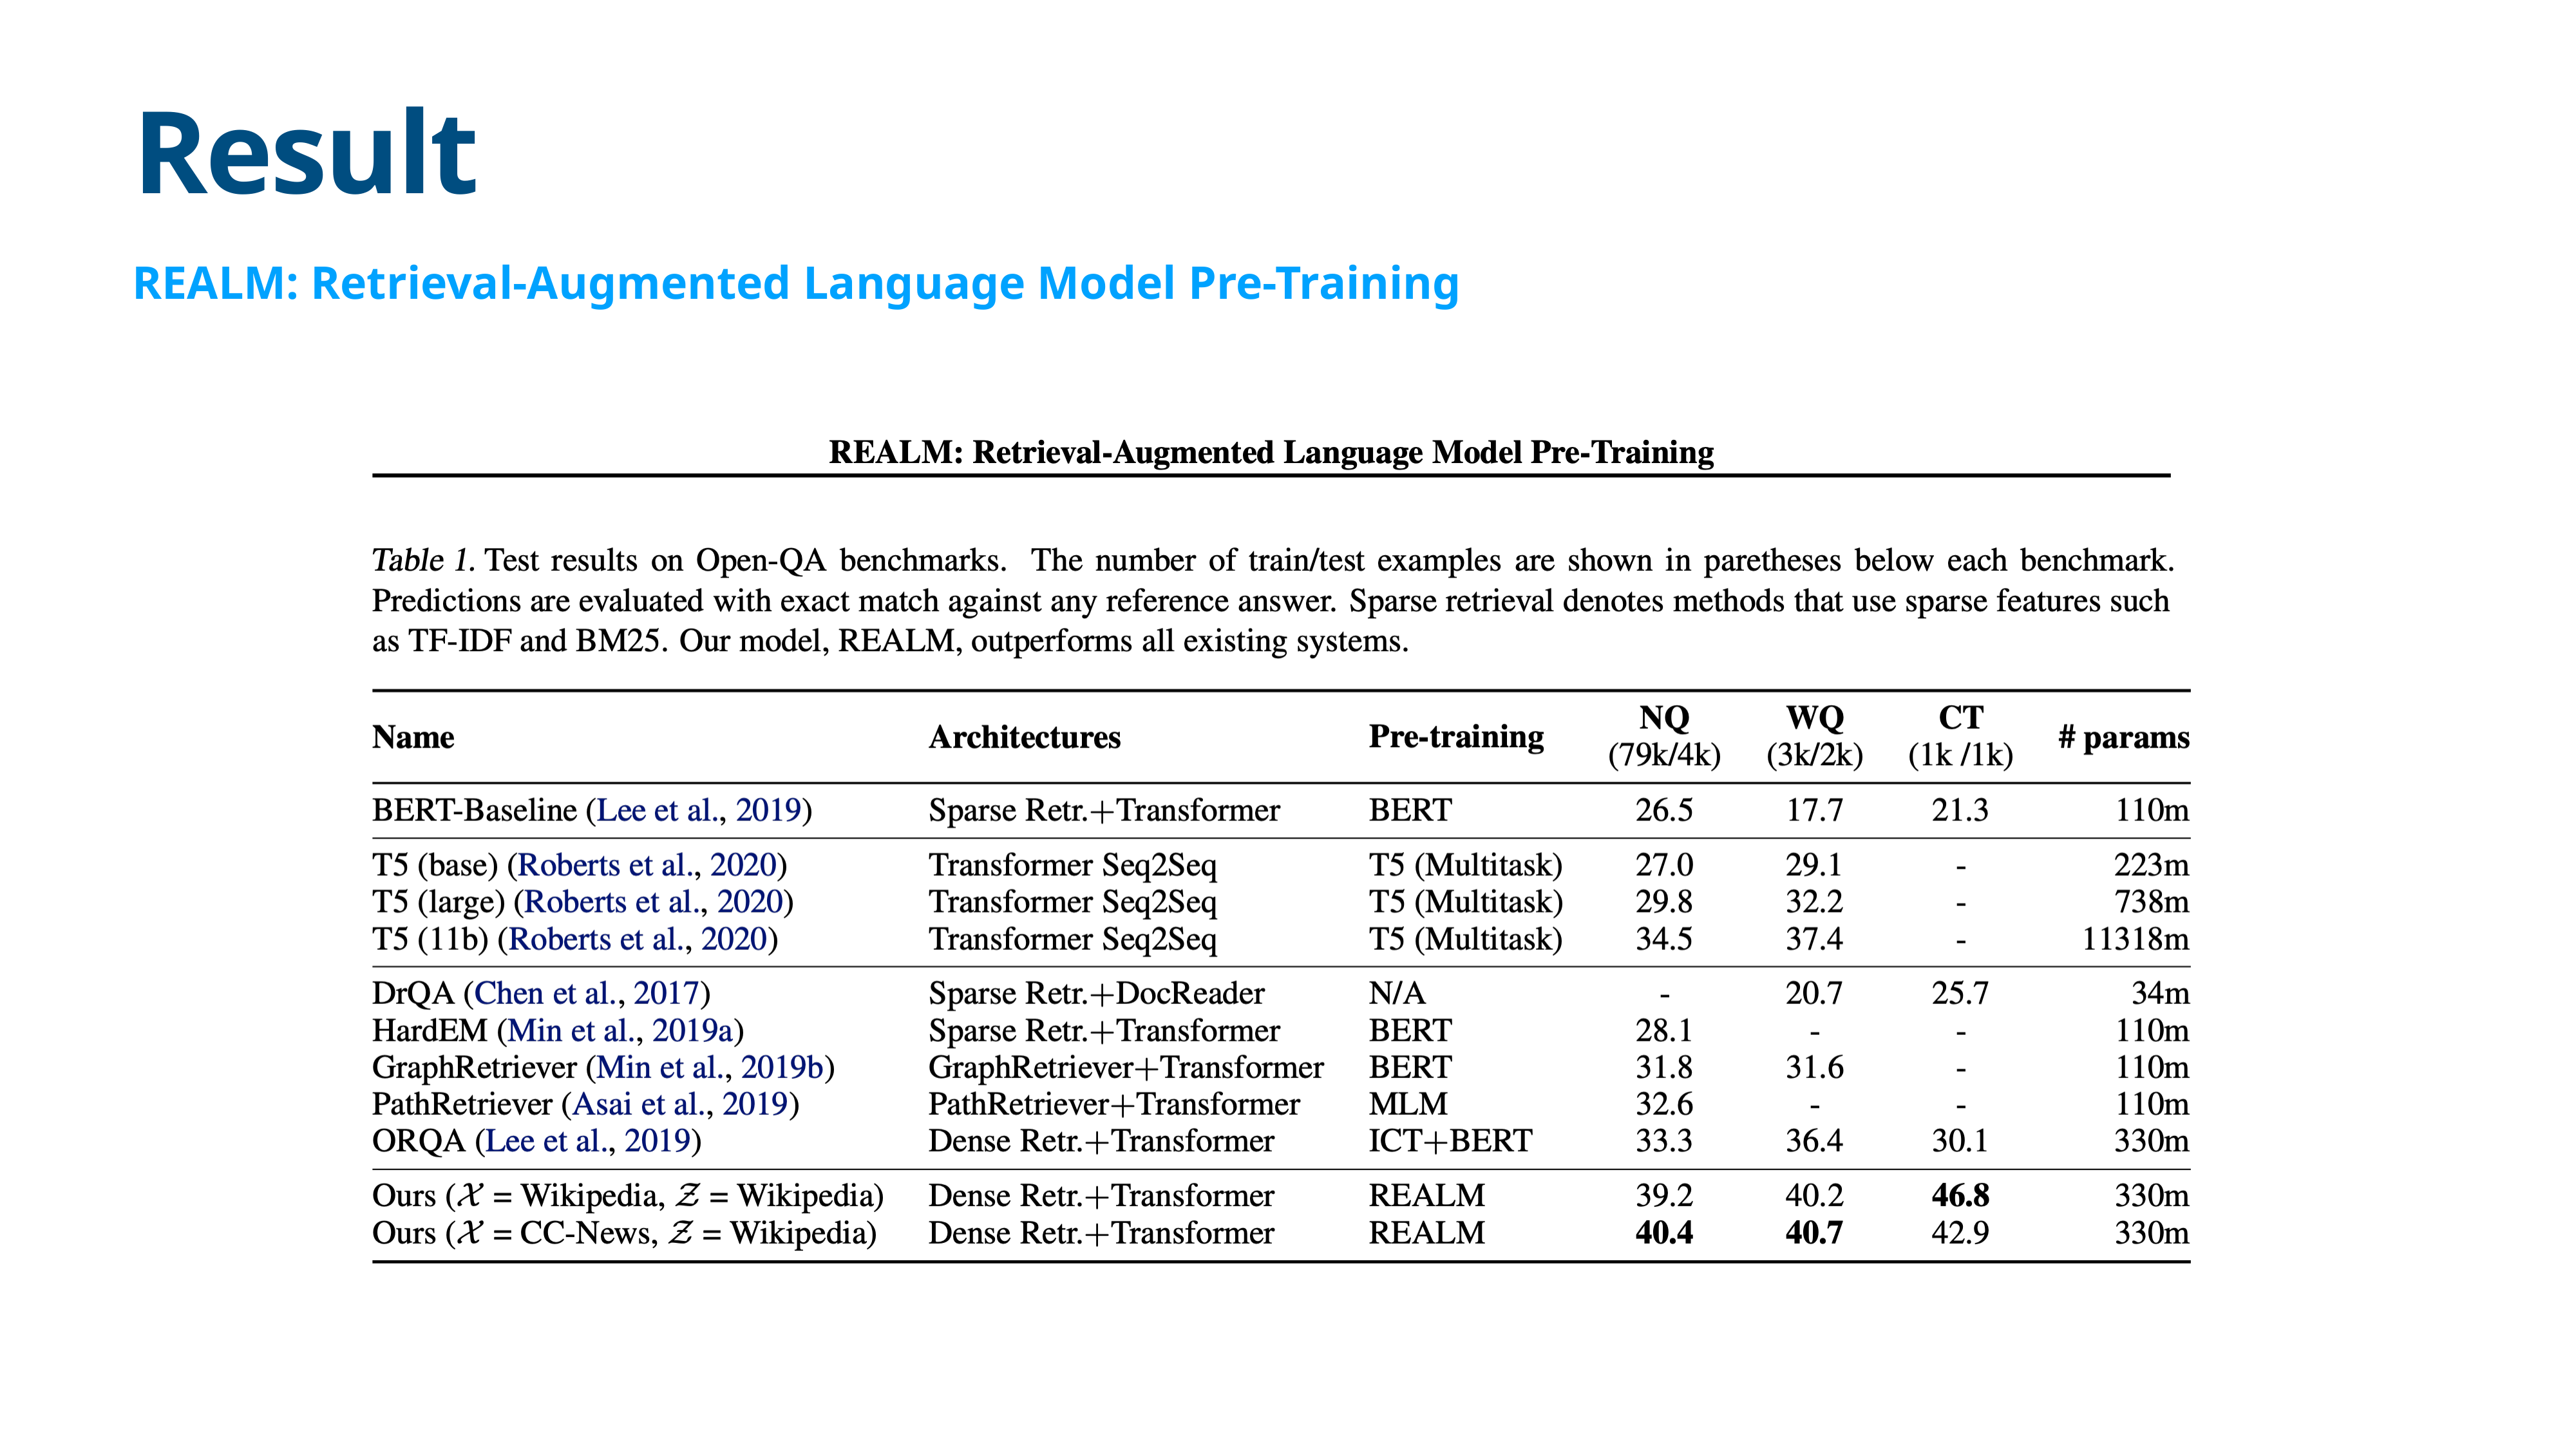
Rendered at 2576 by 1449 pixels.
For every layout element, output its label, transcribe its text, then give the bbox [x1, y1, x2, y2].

picture [349, 433, 2227, 1336]
title Result [127, 100, 2449, 236]
list REALM: Retrieval-Augmented Language Model Pre-Training [127, 236, 2449, 337]
